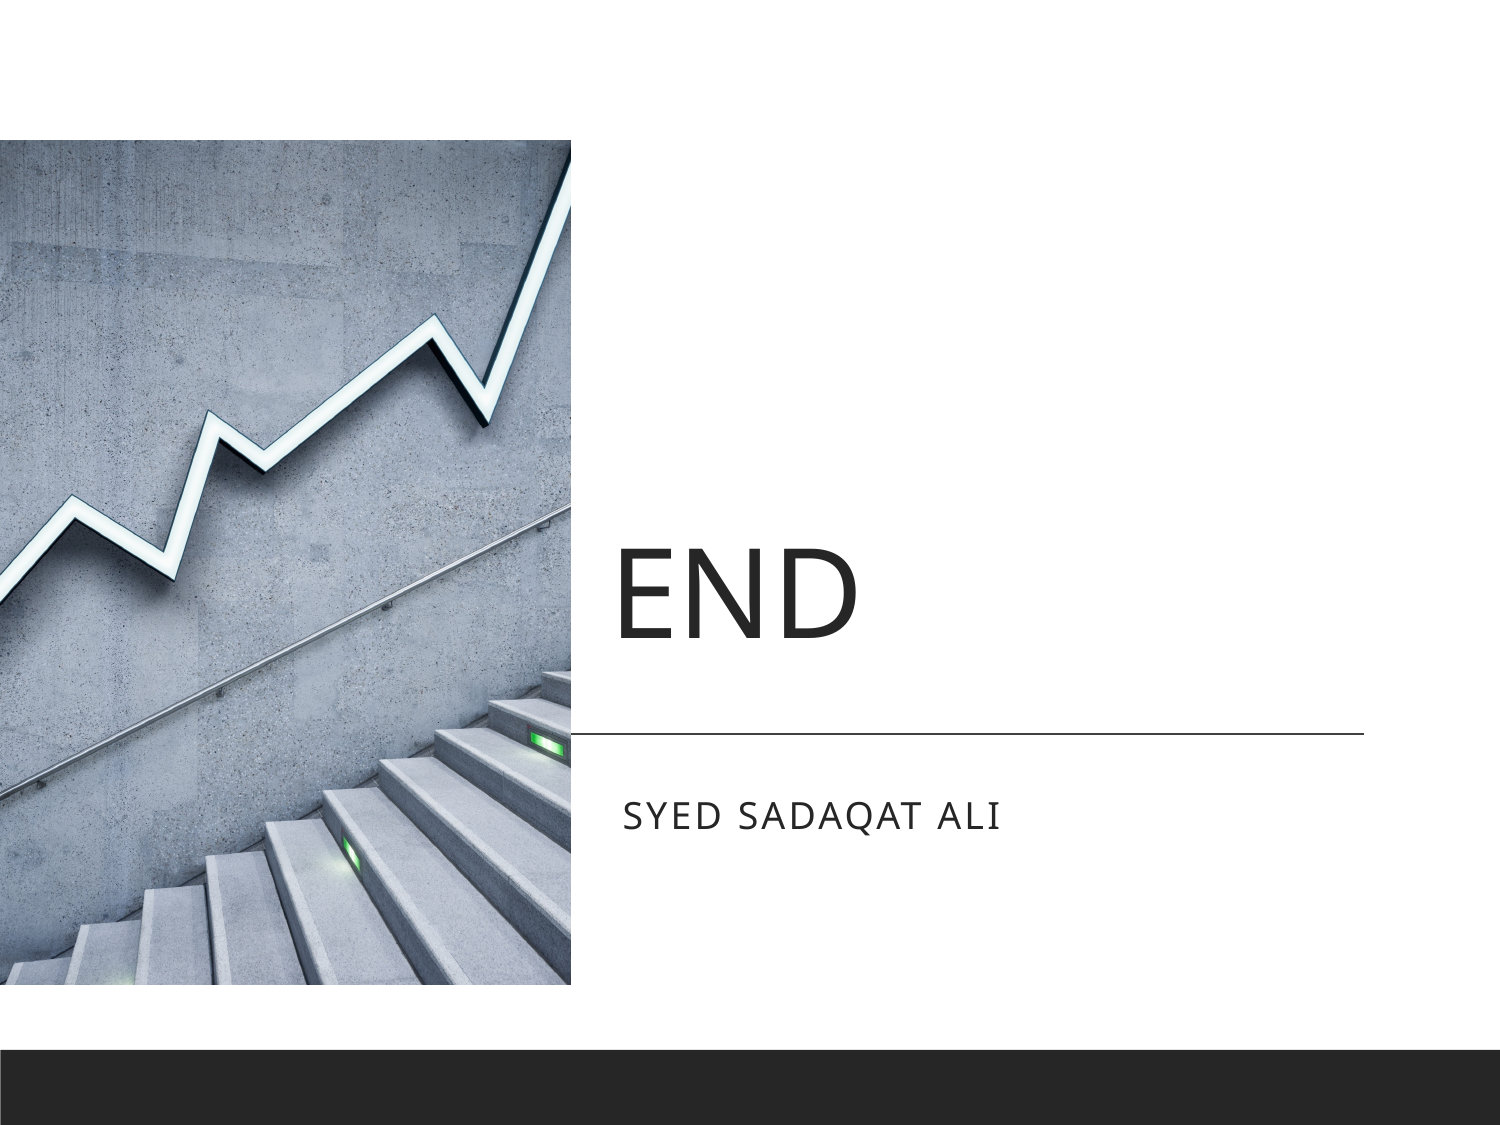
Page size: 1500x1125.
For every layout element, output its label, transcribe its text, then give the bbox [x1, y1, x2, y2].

subtitle Syed Sadaqat Ali [607, 780, 1379, 906]
title END [594, 219, 1468, 673]
picture [0, 140, 571, 985]
